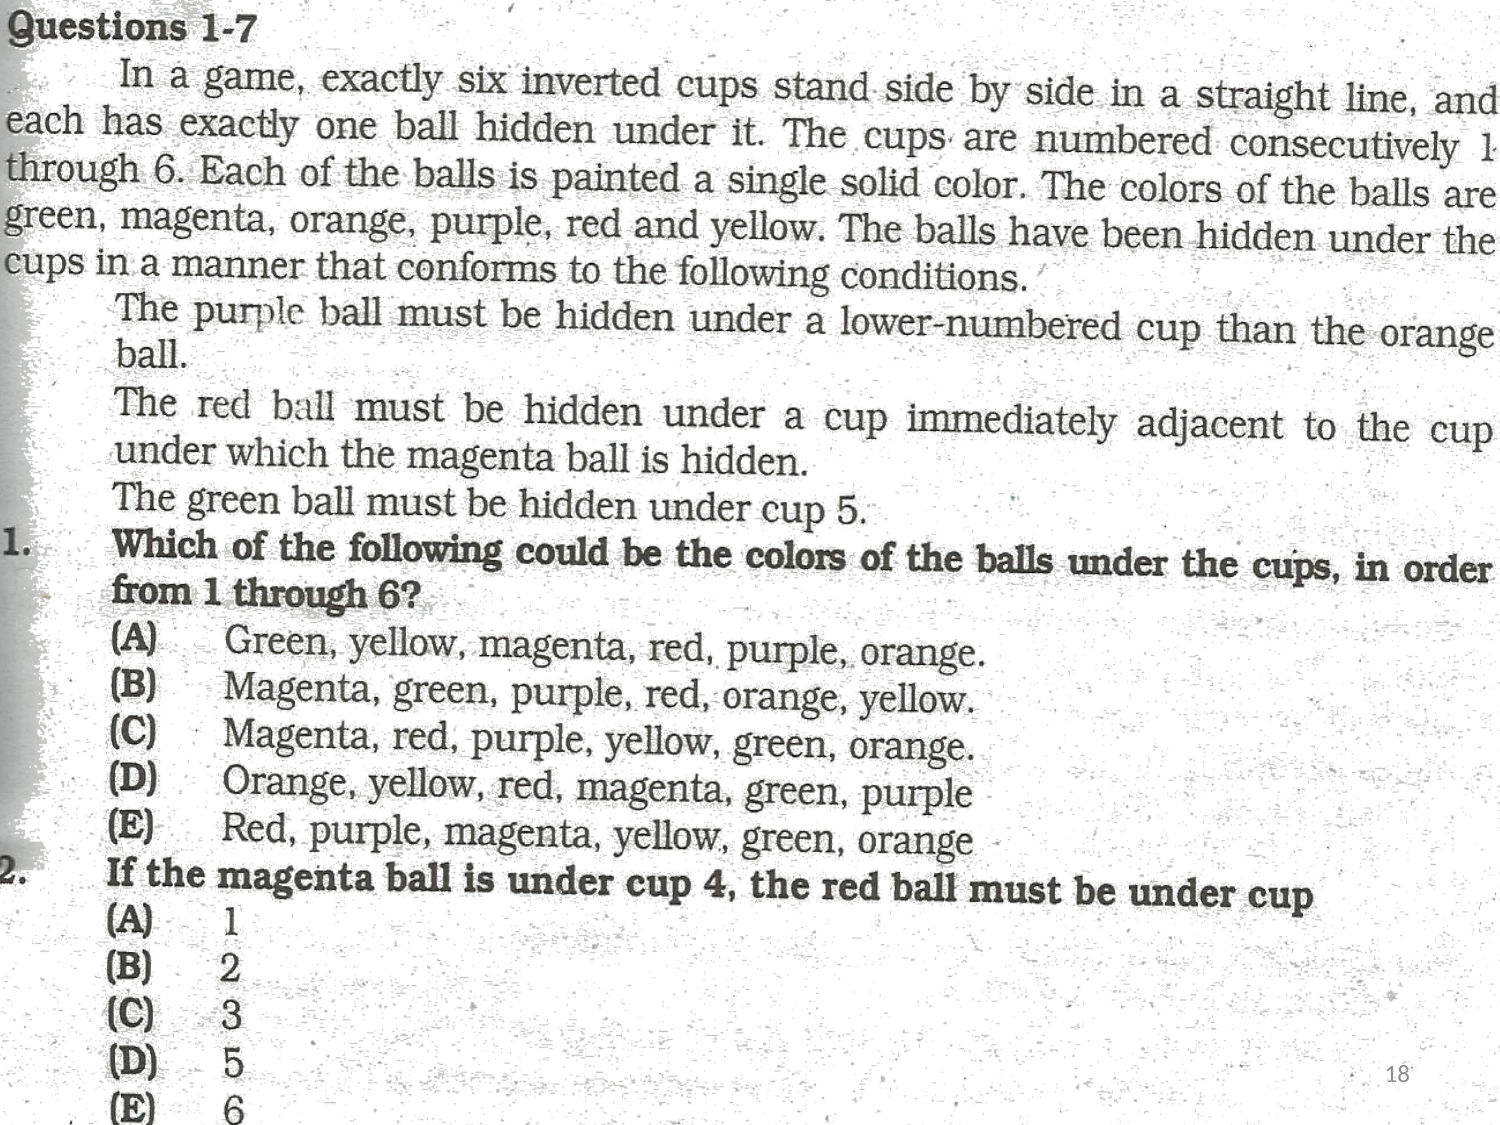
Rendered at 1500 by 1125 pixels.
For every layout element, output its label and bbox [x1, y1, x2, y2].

list [0, 0, 1500, 1125]
